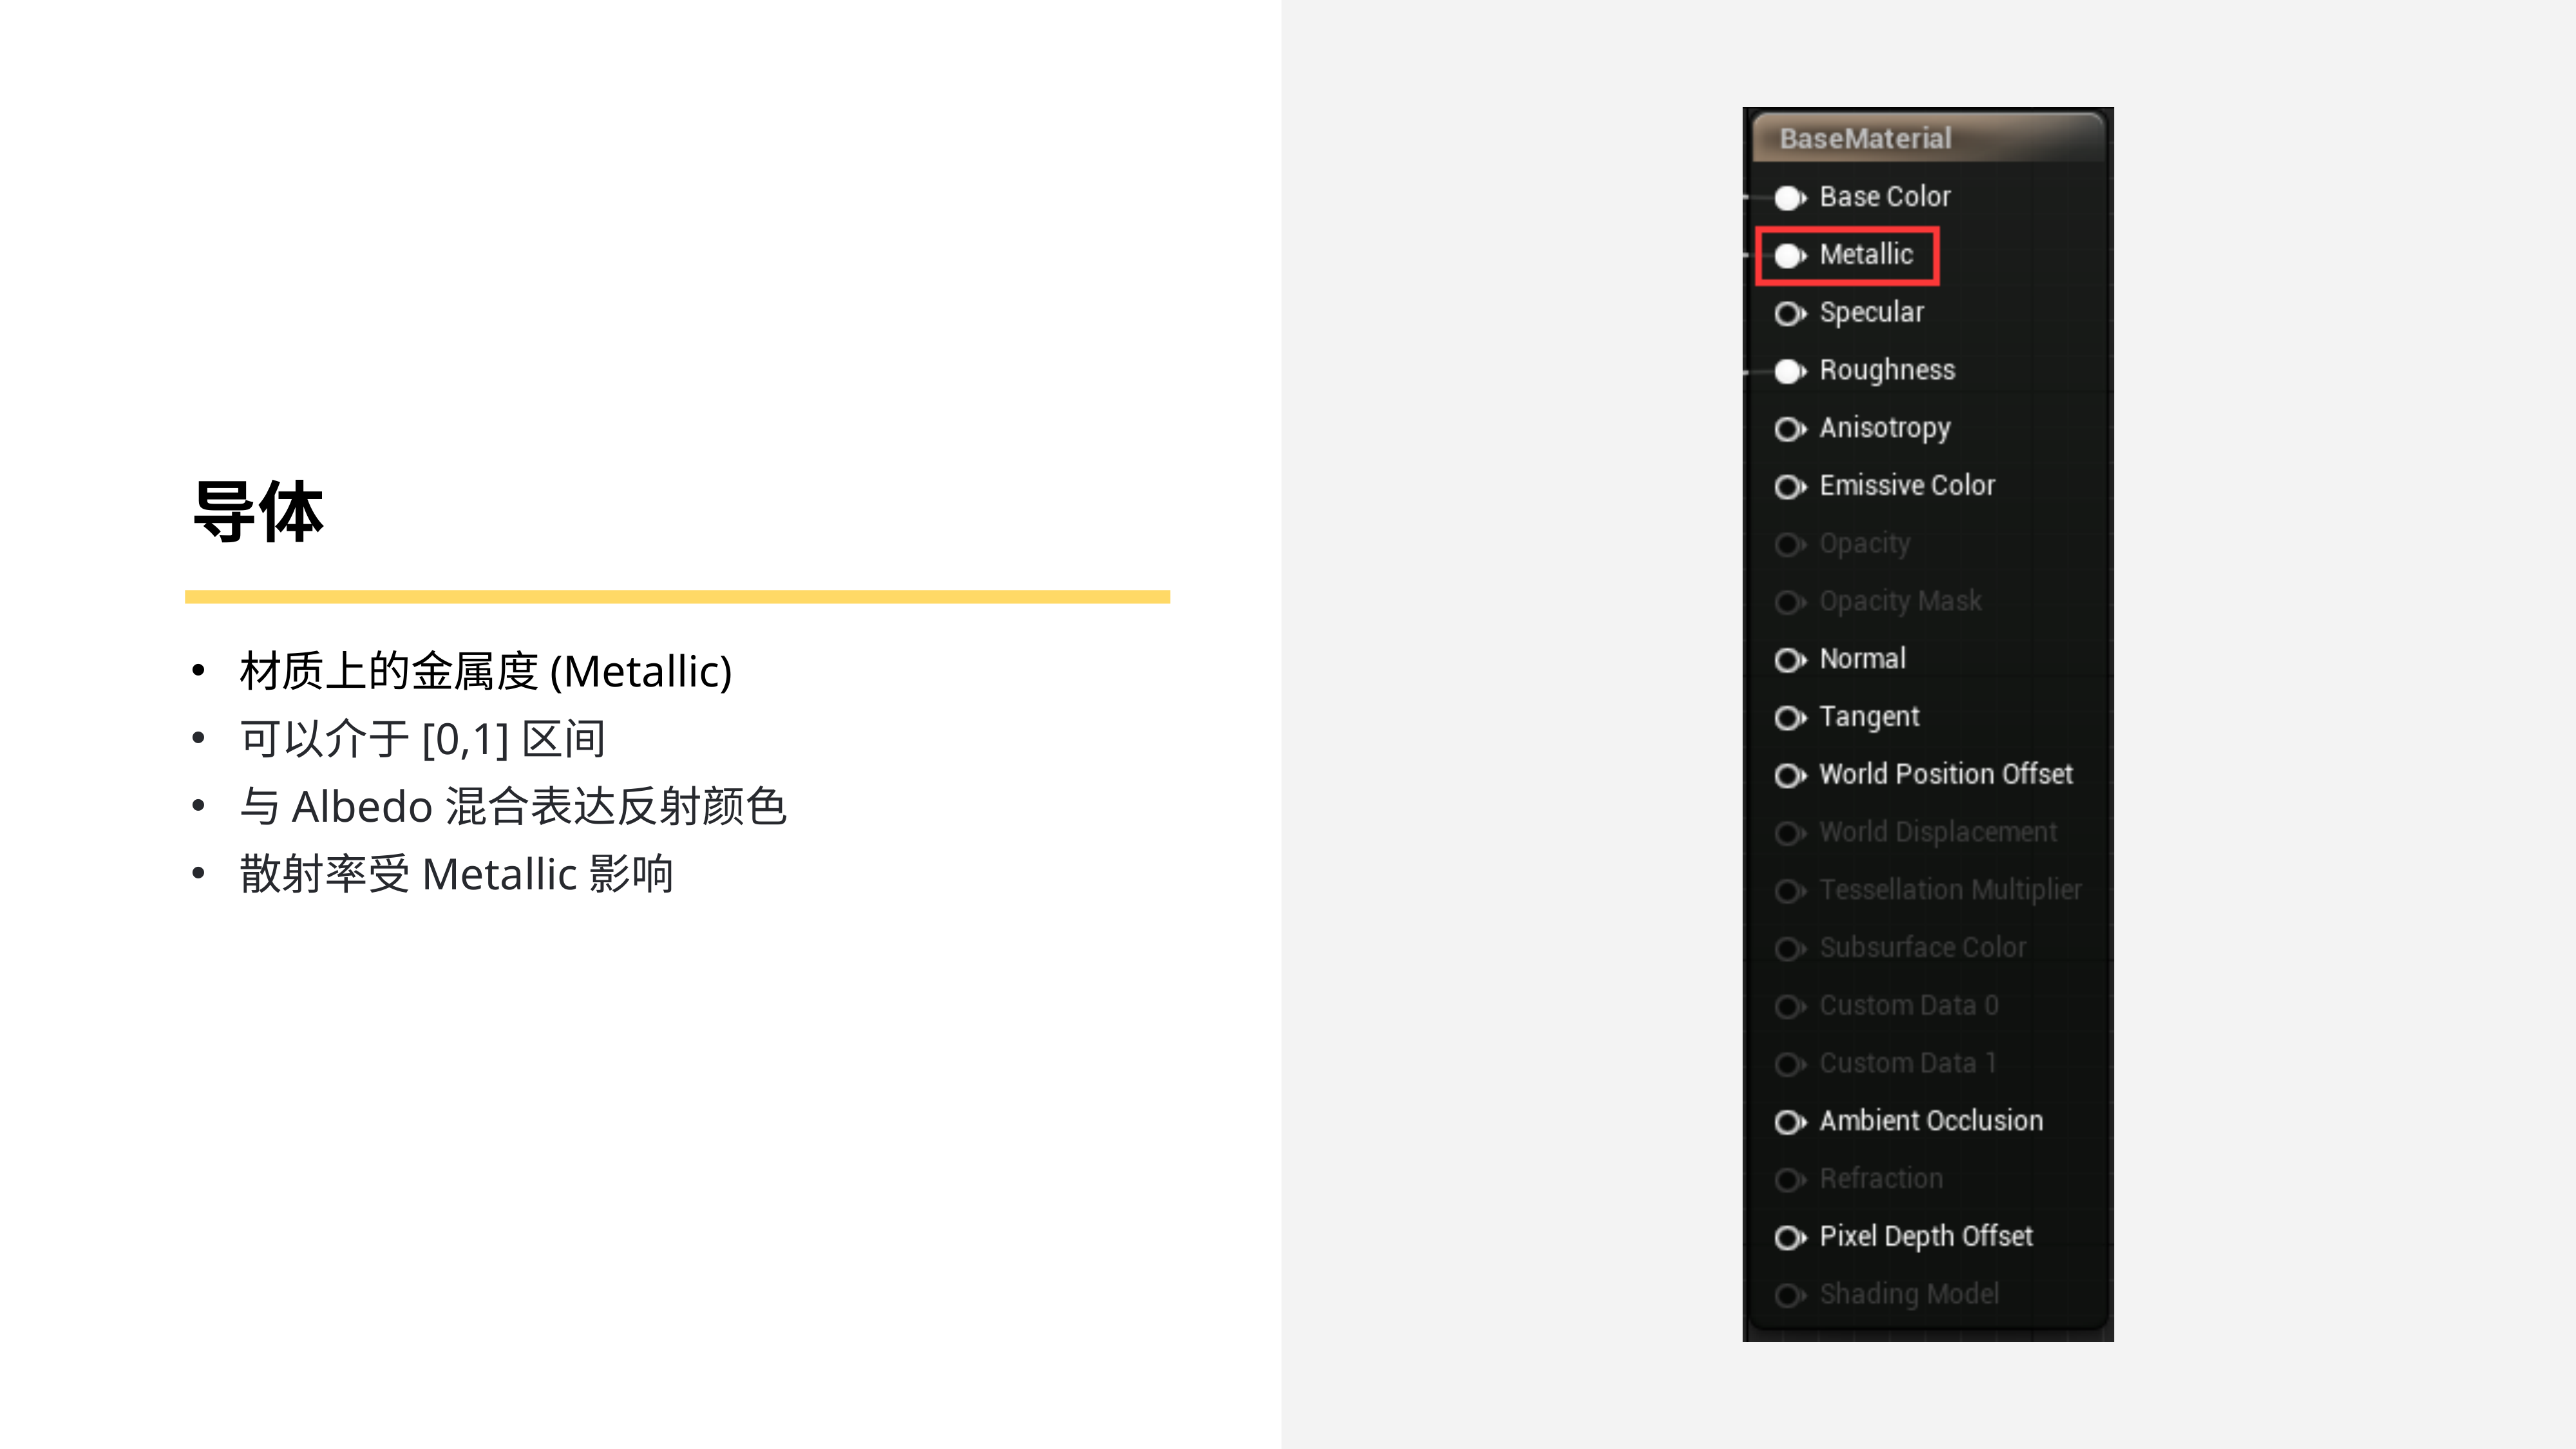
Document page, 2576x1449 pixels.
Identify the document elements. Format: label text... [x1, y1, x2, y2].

picture [1743, 107, 2114, 1342]
text_box [185, 590, 1171, 604]
text_box [1281, 0, 2576, 1449]
text_box 材质上的金属度(Metallic) 可以介于[0,1]区间 与Albedo混合表达反射颜色 散射率受Metallic影响 [185, 638, 1171, 971]
text_box 导体 [185, 464, 1133, 556]
